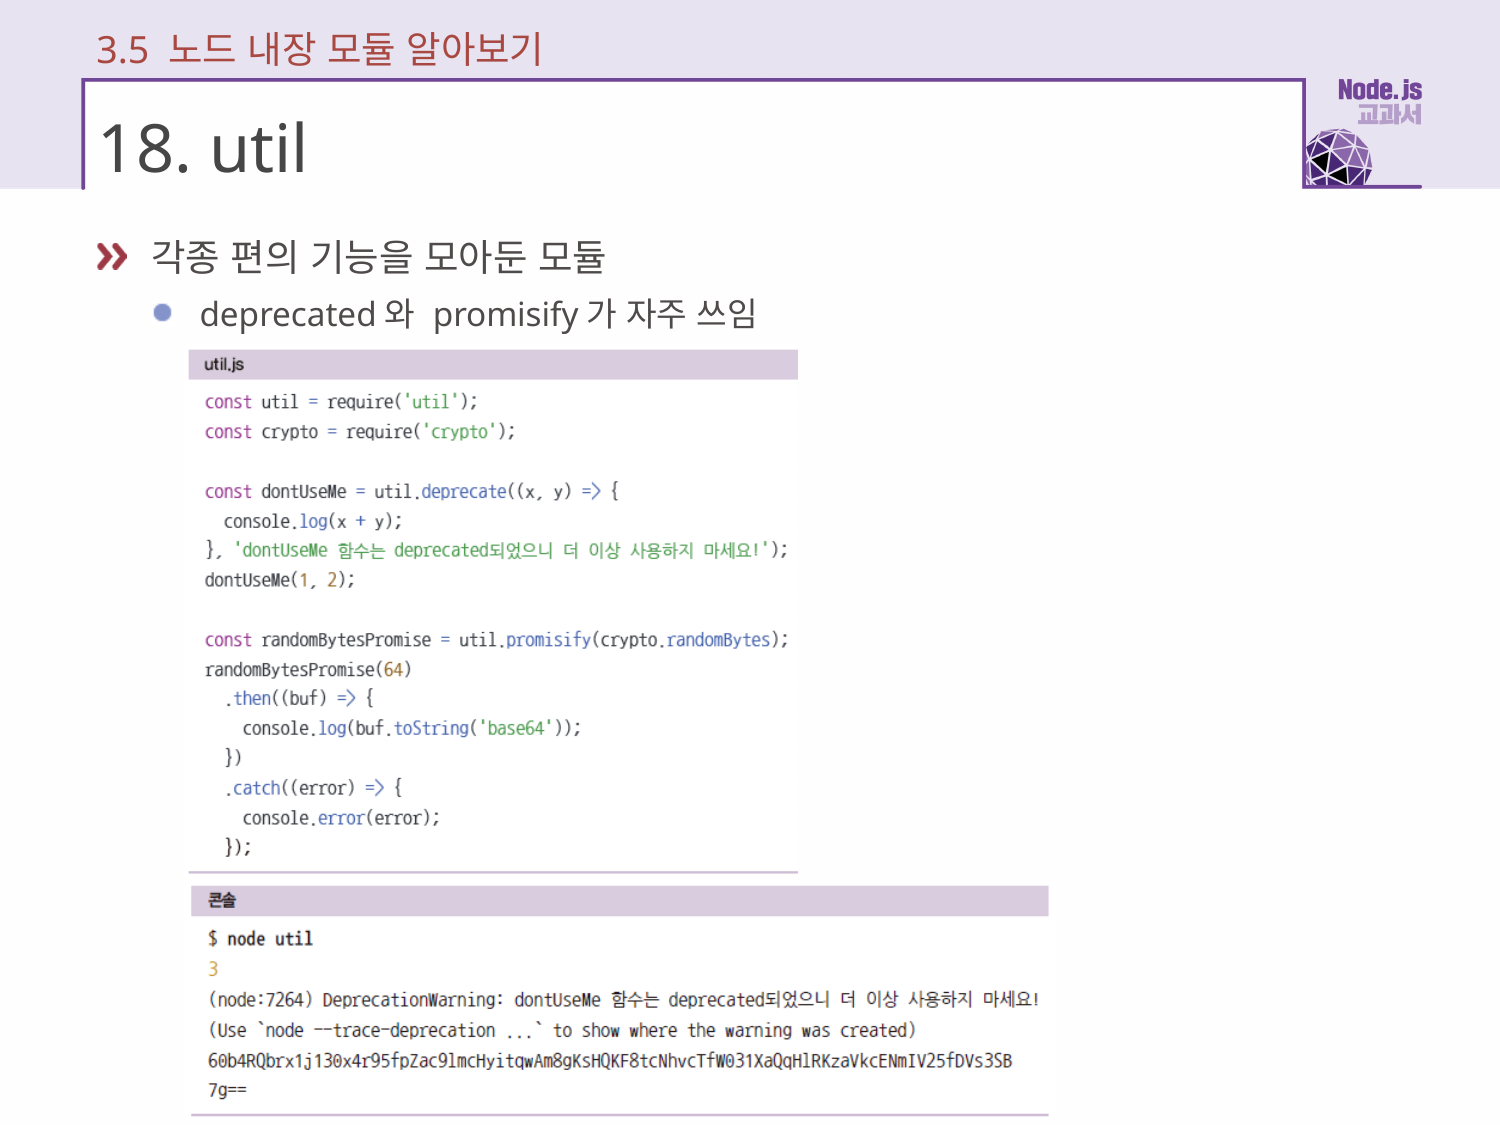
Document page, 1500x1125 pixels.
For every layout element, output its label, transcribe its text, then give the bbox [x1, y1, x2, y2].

text_box 3.5 노드 내장 모듈 알아보기 [81, 14, 807, 62]
list 각종 편의 기능을 모아둔 모듈 deprecated와 promisify가 자주 쓰임 [81, 222, 1412, 1037]
picture [0, 0, 1500, 1125]
title 18. util [82, 61, 1413, 193]
